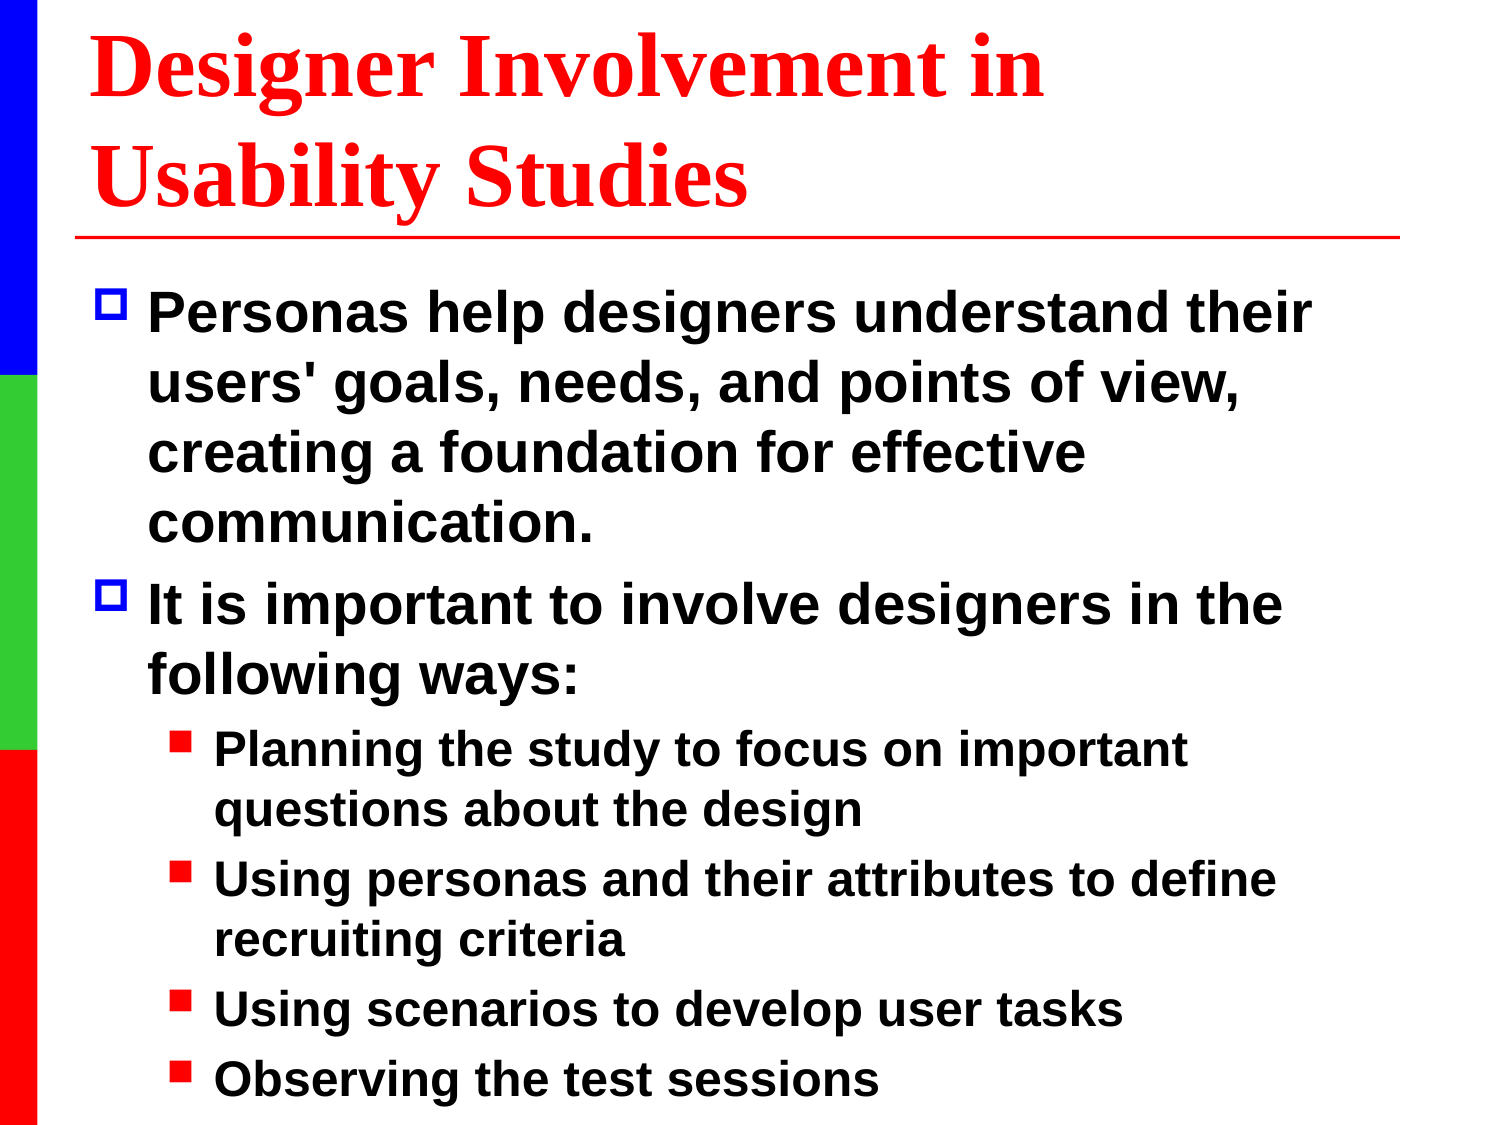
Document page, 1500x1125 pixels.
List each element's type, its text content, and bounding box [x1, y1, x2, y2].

title Designer Involvement in Usability Studies [74, 45, 1426, 233]
list Personas help designers understand their users' goals, needs, and points of view, creating a foundation for effective communication. It is important to involve designers in the following ways: Planning the study to focus on important questions about the design Using personas and their attributes to define recruiting criteria Using scenarios to develop user tasks Observing the test sessions Collaboratively analyzing study findings [76, 266, 1428, 1011]
